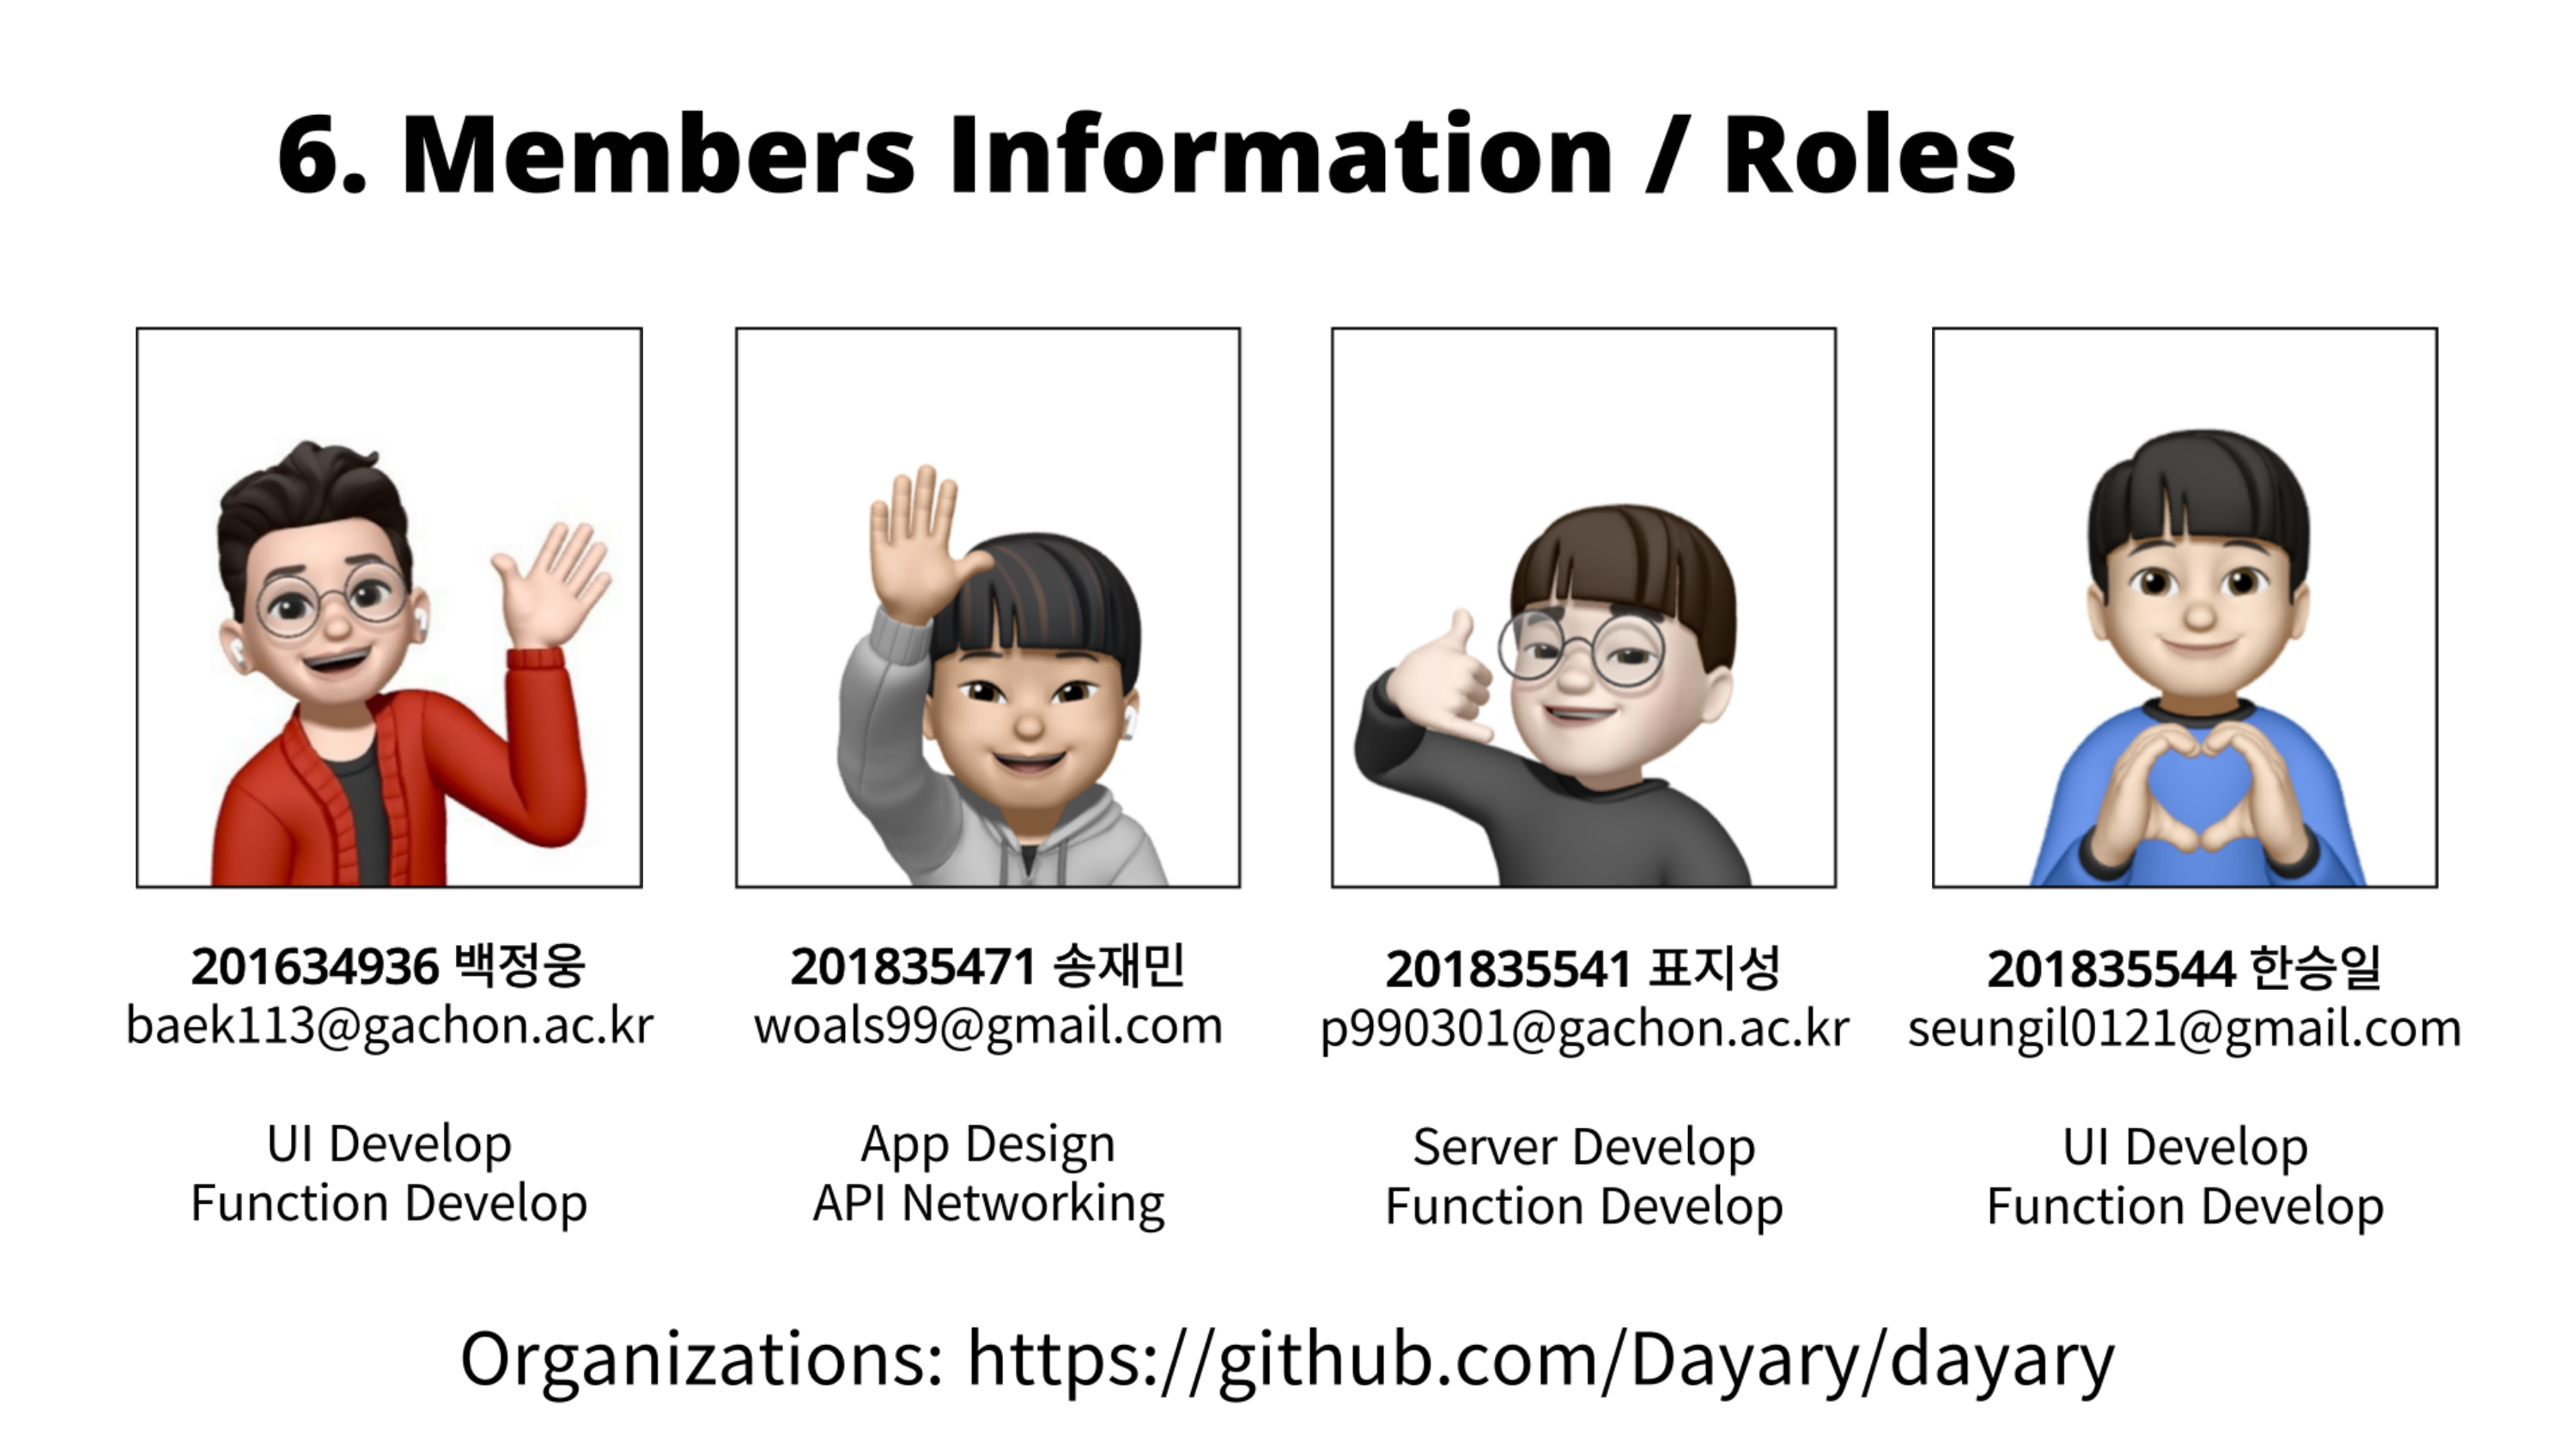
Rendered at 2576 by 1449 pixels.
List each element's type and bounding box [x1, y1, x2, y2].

text_box [136, 326, 643, 891]
picture [113, 922, 678, 1260]
text_box [733, 326, 1243, 891]
picture [712, 922, 1247, 1260]
text_box [1329, 326, 1838, 891]
text_box [1932, 326, 2439, 891]
picture [259, 60, 2065, 274]
picture [361, 1295, 2148, 1435]
picture [1893, 925, 2486, 1263]
picture [1308, 925, 1874, 1263]
